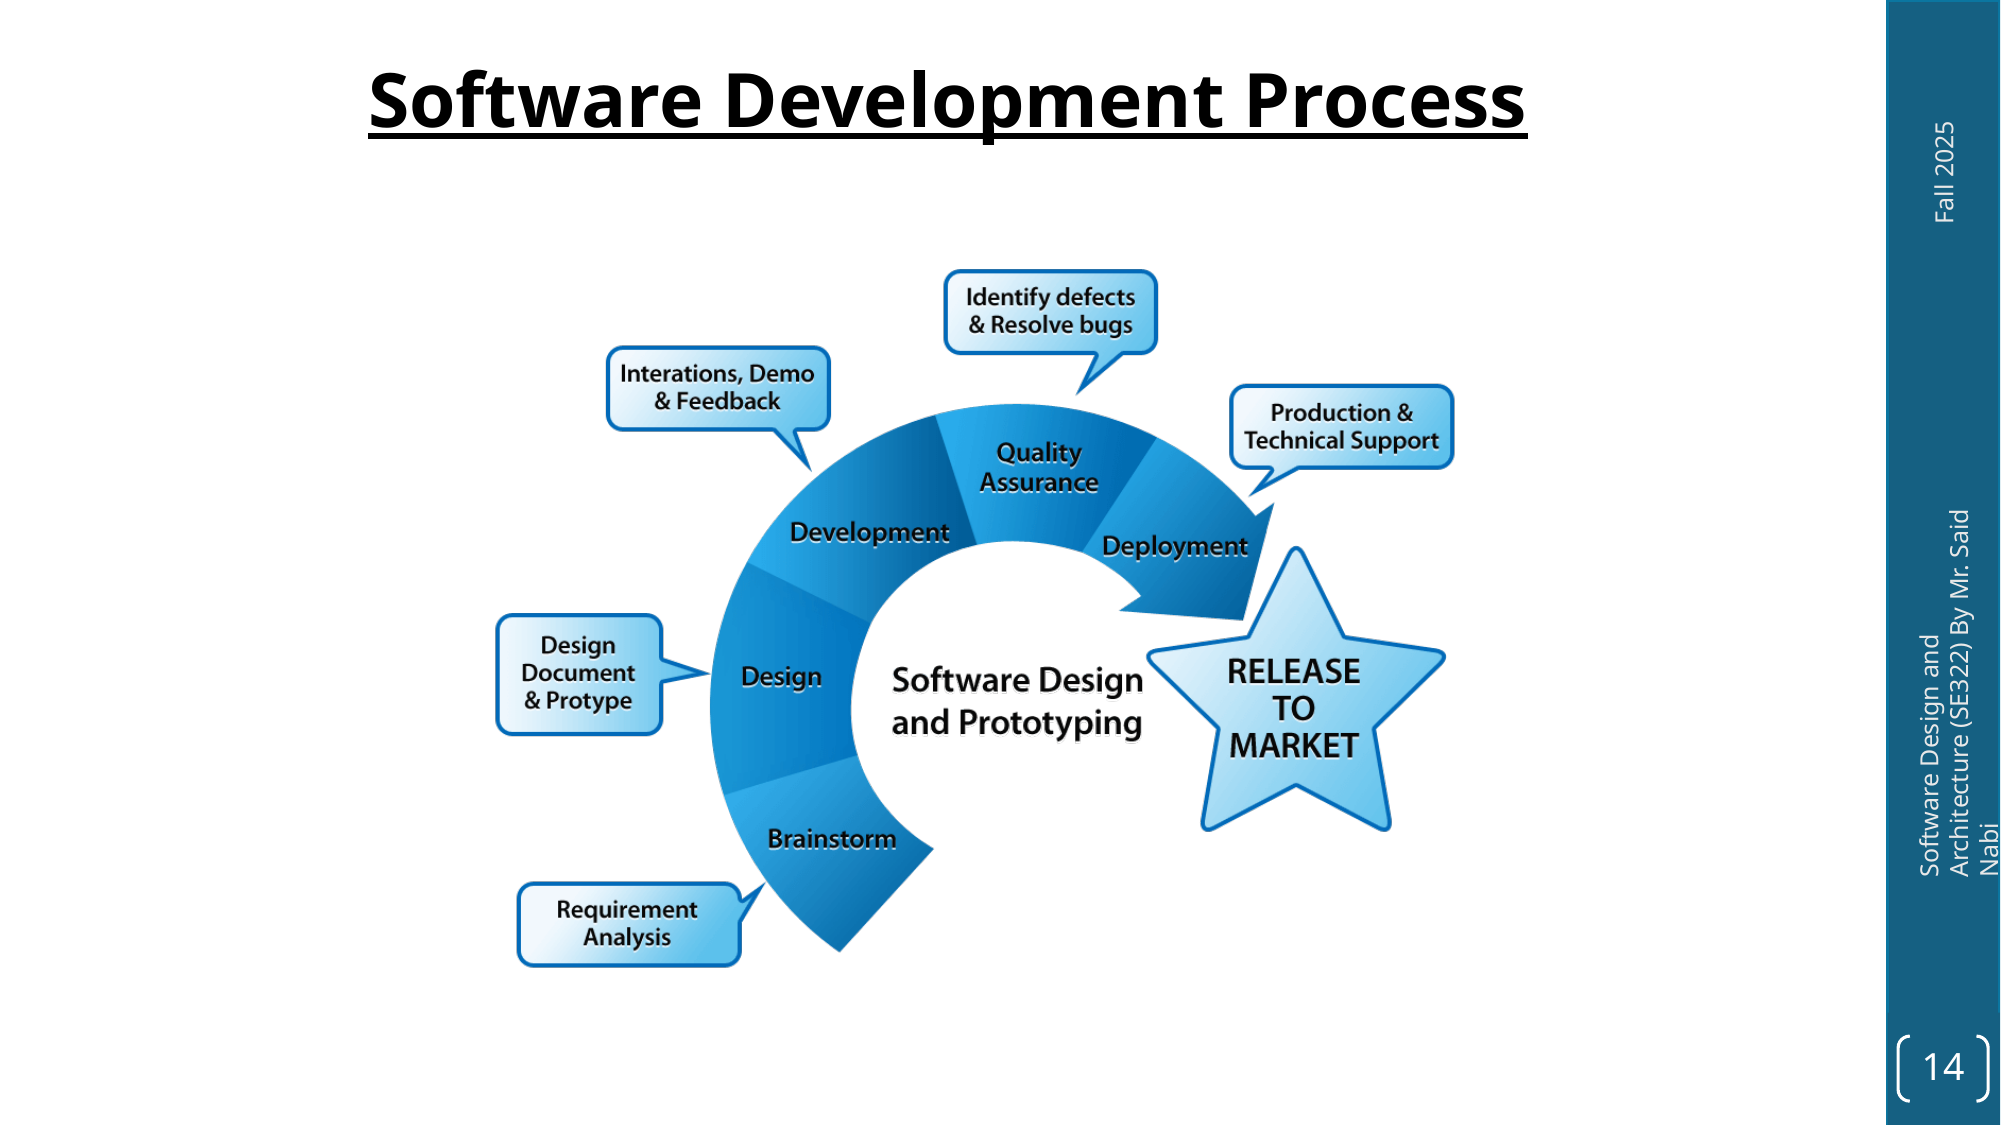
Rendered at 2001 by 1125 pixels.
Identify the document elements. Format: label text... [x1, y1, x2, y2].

title Software Development Process [353, 55, 2000, 273]
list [487, 248, 1464, 993]
